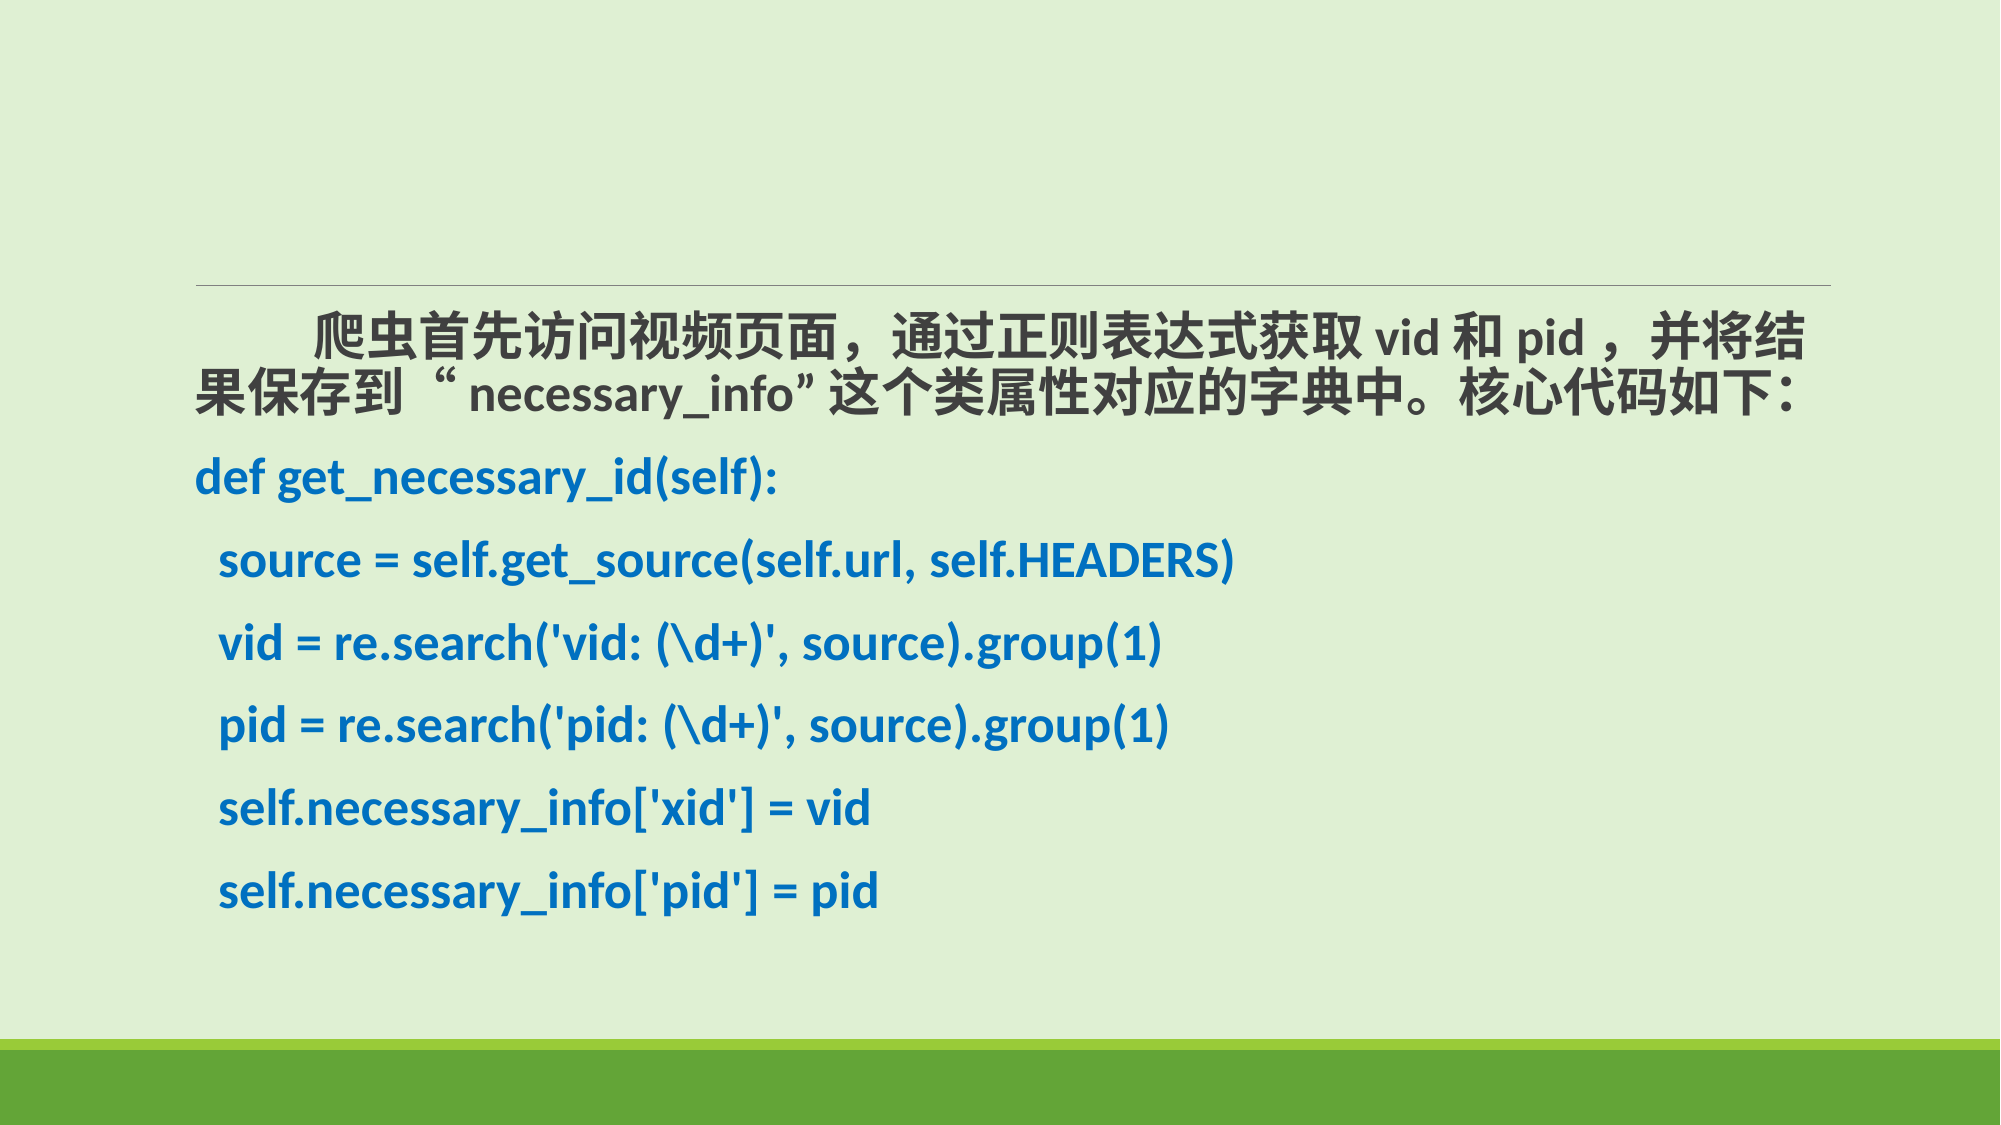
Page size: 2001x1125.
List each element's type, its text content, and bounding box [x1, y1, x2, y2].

list 爬虫首先访问视频页面，通过正则表达式获取vid和pid，并将结果保存到“necessary_info”这个类属性对应的字典中。核心代码如下： def get_necessary_id(self): source = self.get_source(self.url, self.HEADERS) vid = re.search('vid: (\d+)', source).group(1) pid = re.search('pid: (\d+)', source).group(1) self.necessary_info['xid'] = vid self.necessary_info['pid'] = pid [180, 302, 1830, 963]
